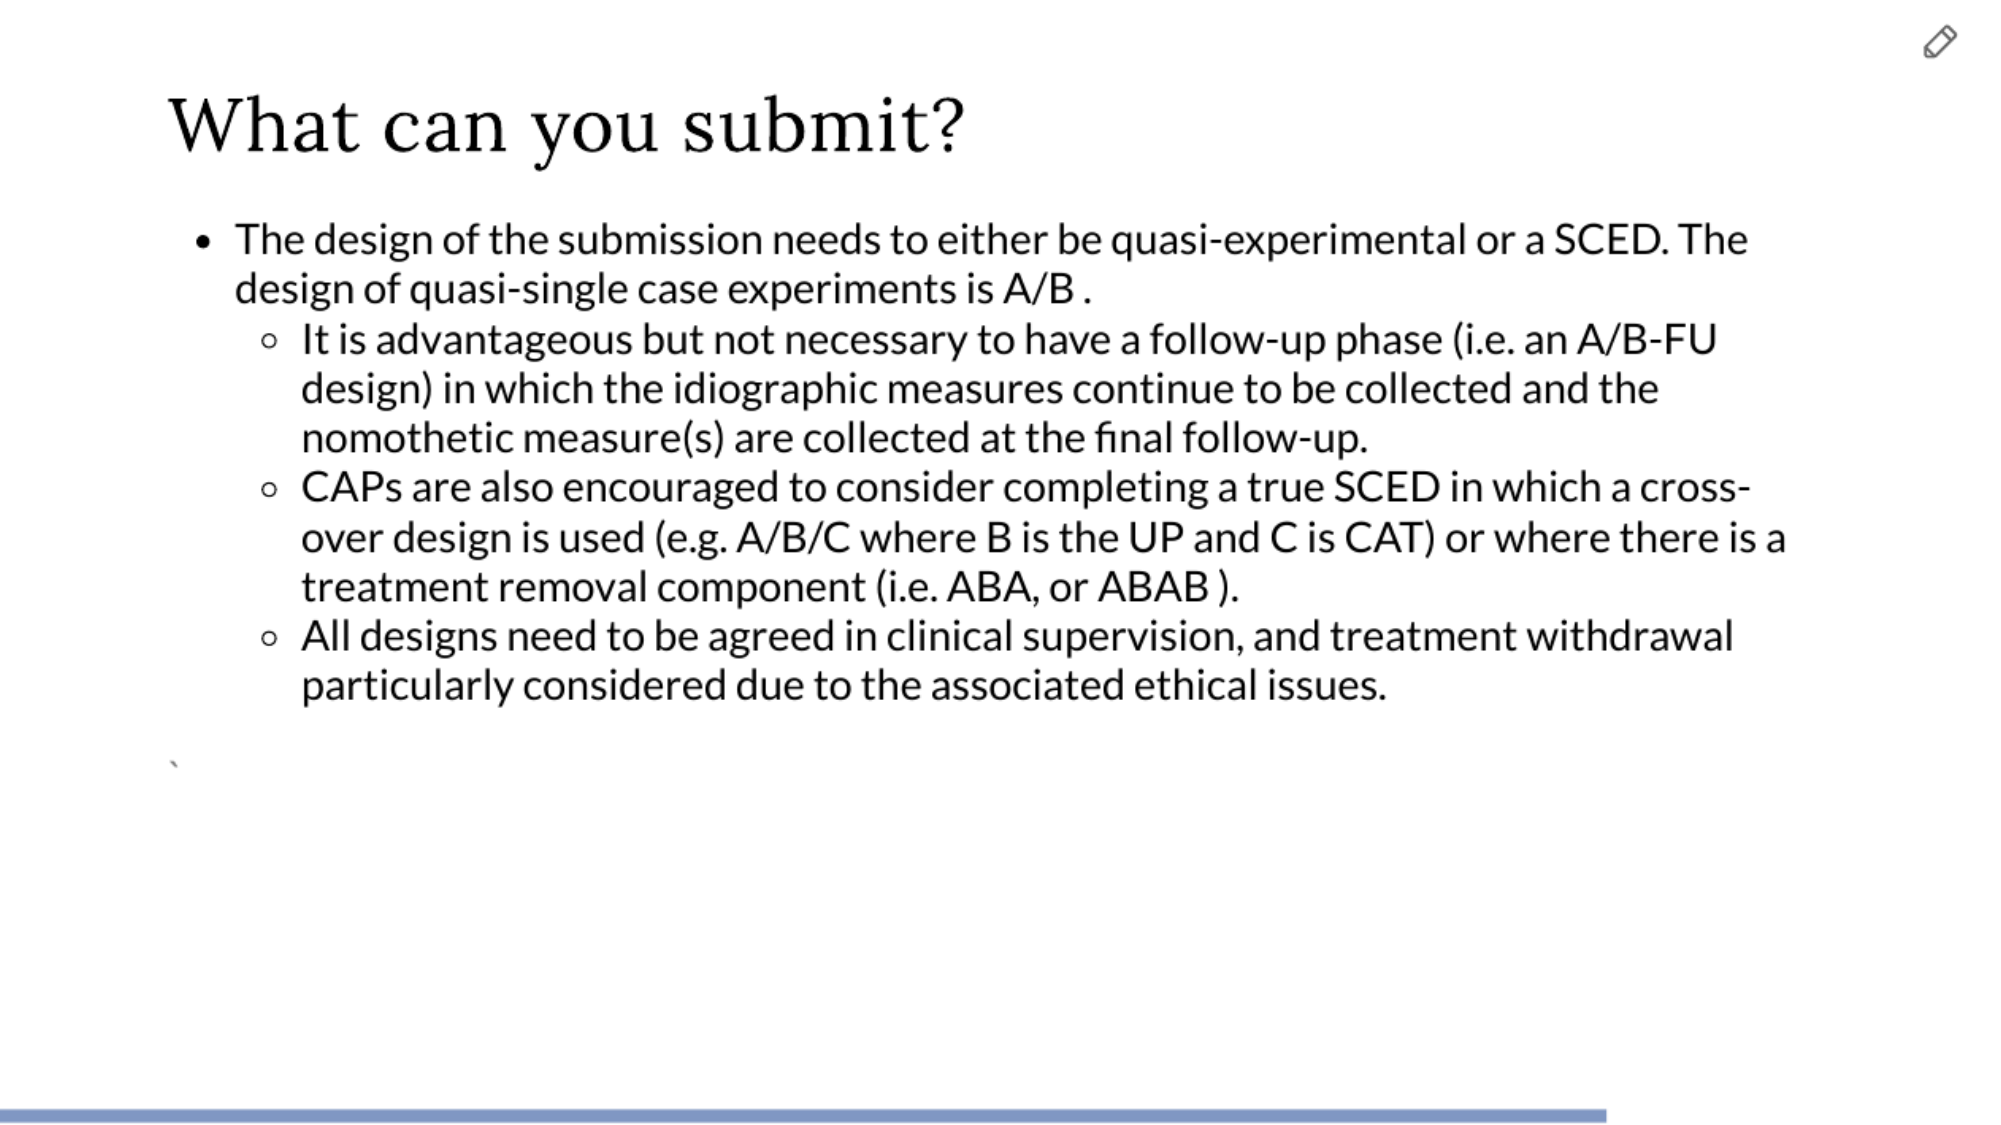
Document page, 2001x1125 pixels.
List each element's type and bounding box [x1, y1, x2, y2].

list [0, 0, 2000, 1125]
